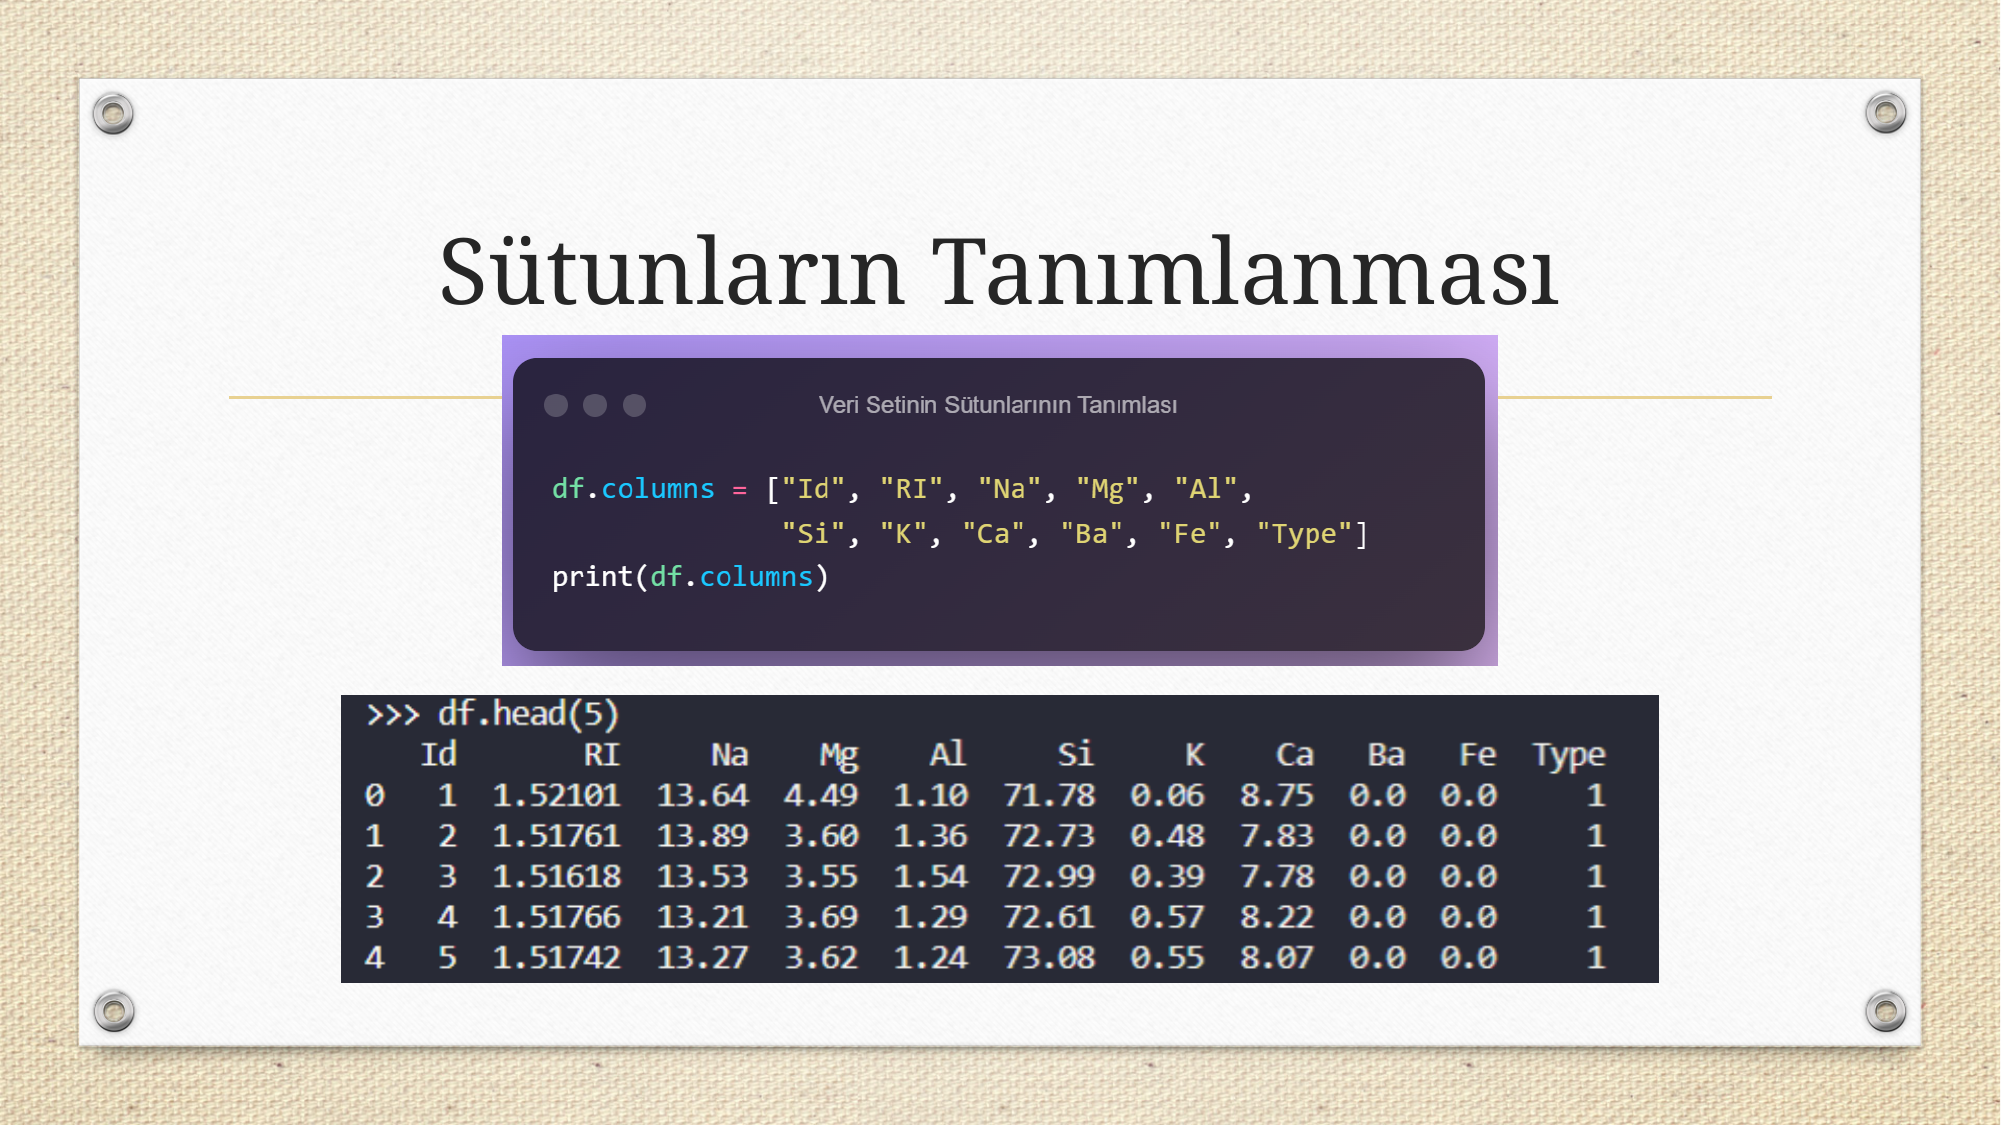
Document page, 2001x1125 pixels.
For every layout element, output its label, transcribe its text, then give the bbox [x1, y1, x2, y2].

title Sütunların Tanımlanması [212, 161, 1788, 375]
picture [0, 0, 2001, 1125]
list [501, 334, 1499, 666]
